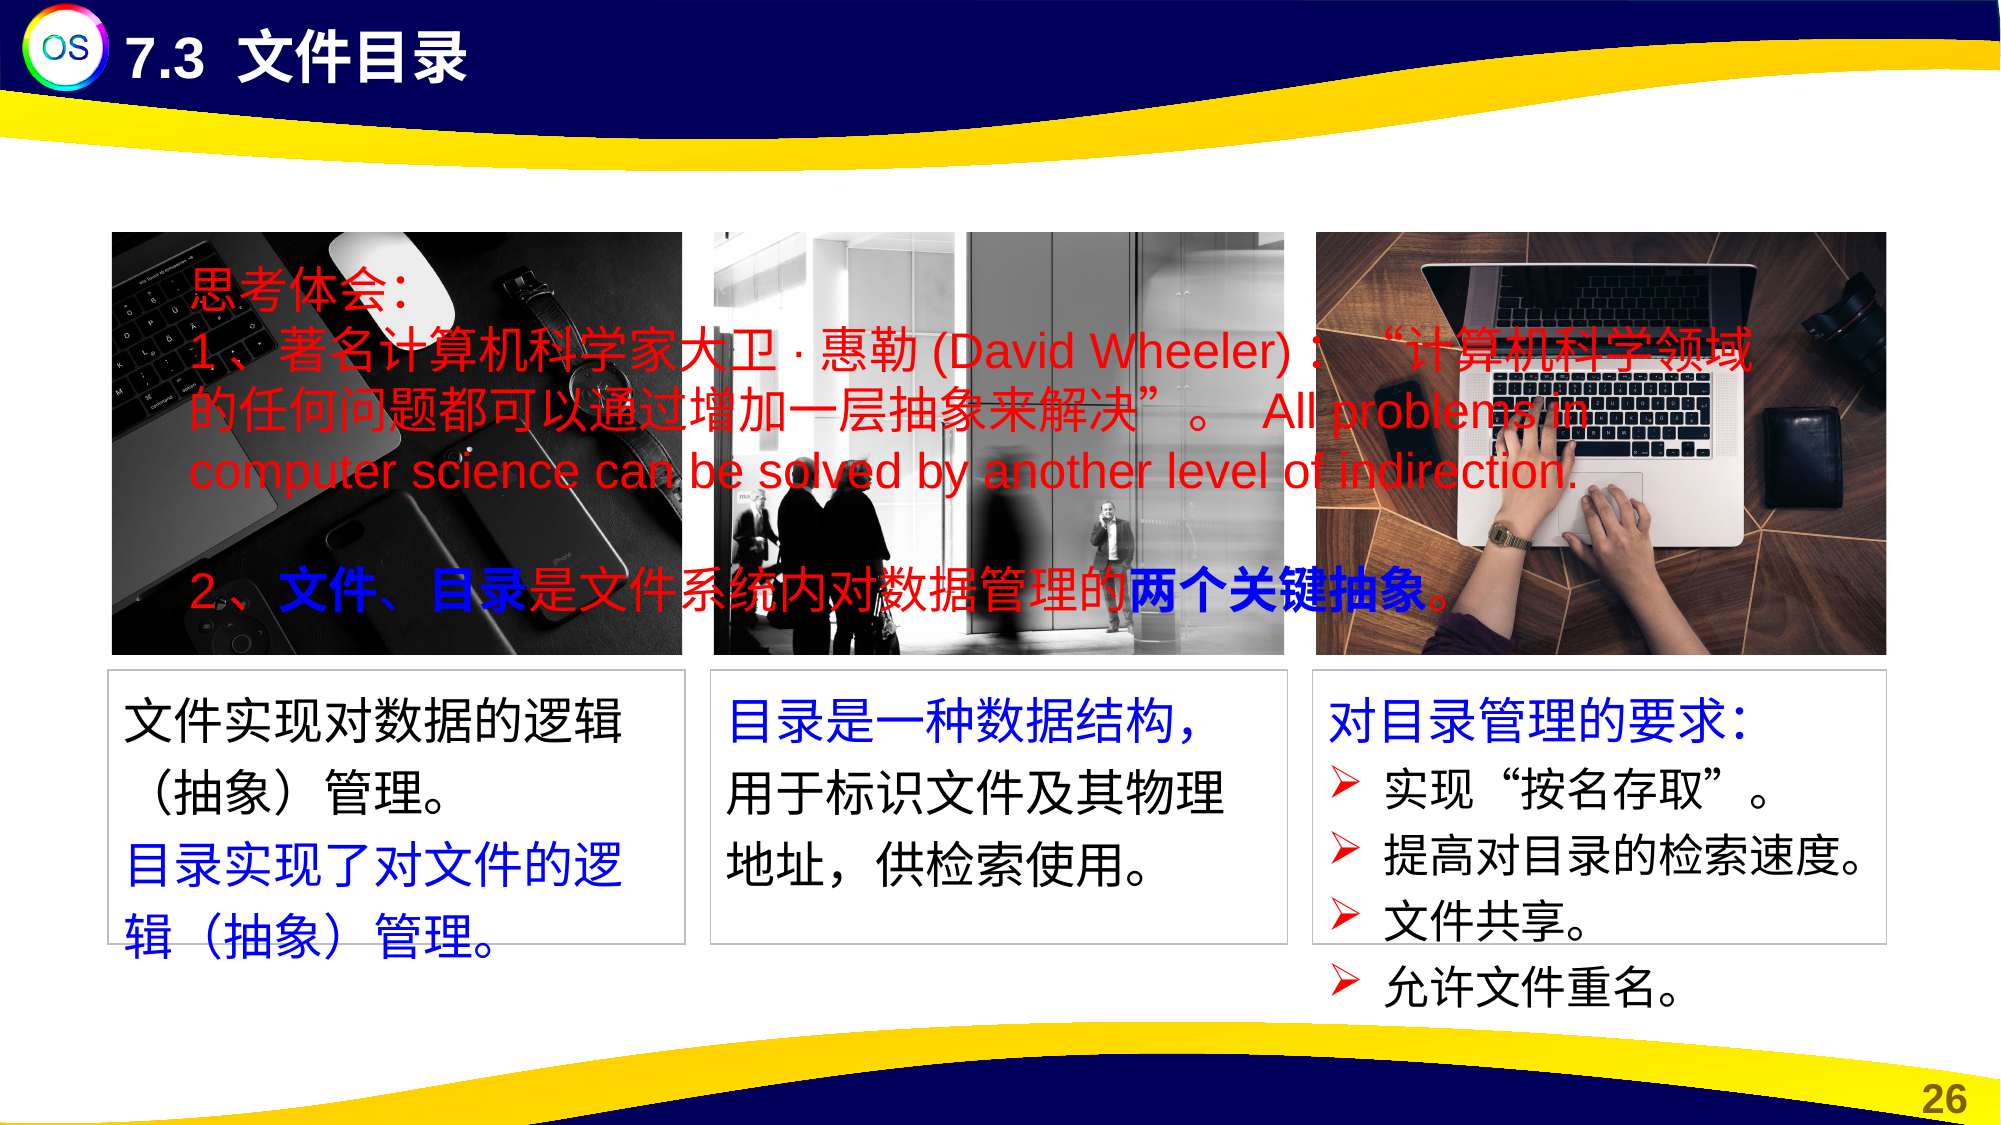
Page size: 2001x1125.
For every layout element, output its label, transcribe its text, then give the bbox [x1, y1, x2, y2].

text_box 7.3 文件目录 [109, 12, 1263, 98]
picture [22, 3, 109, 91]
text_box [108, 232, 1887, 945]
